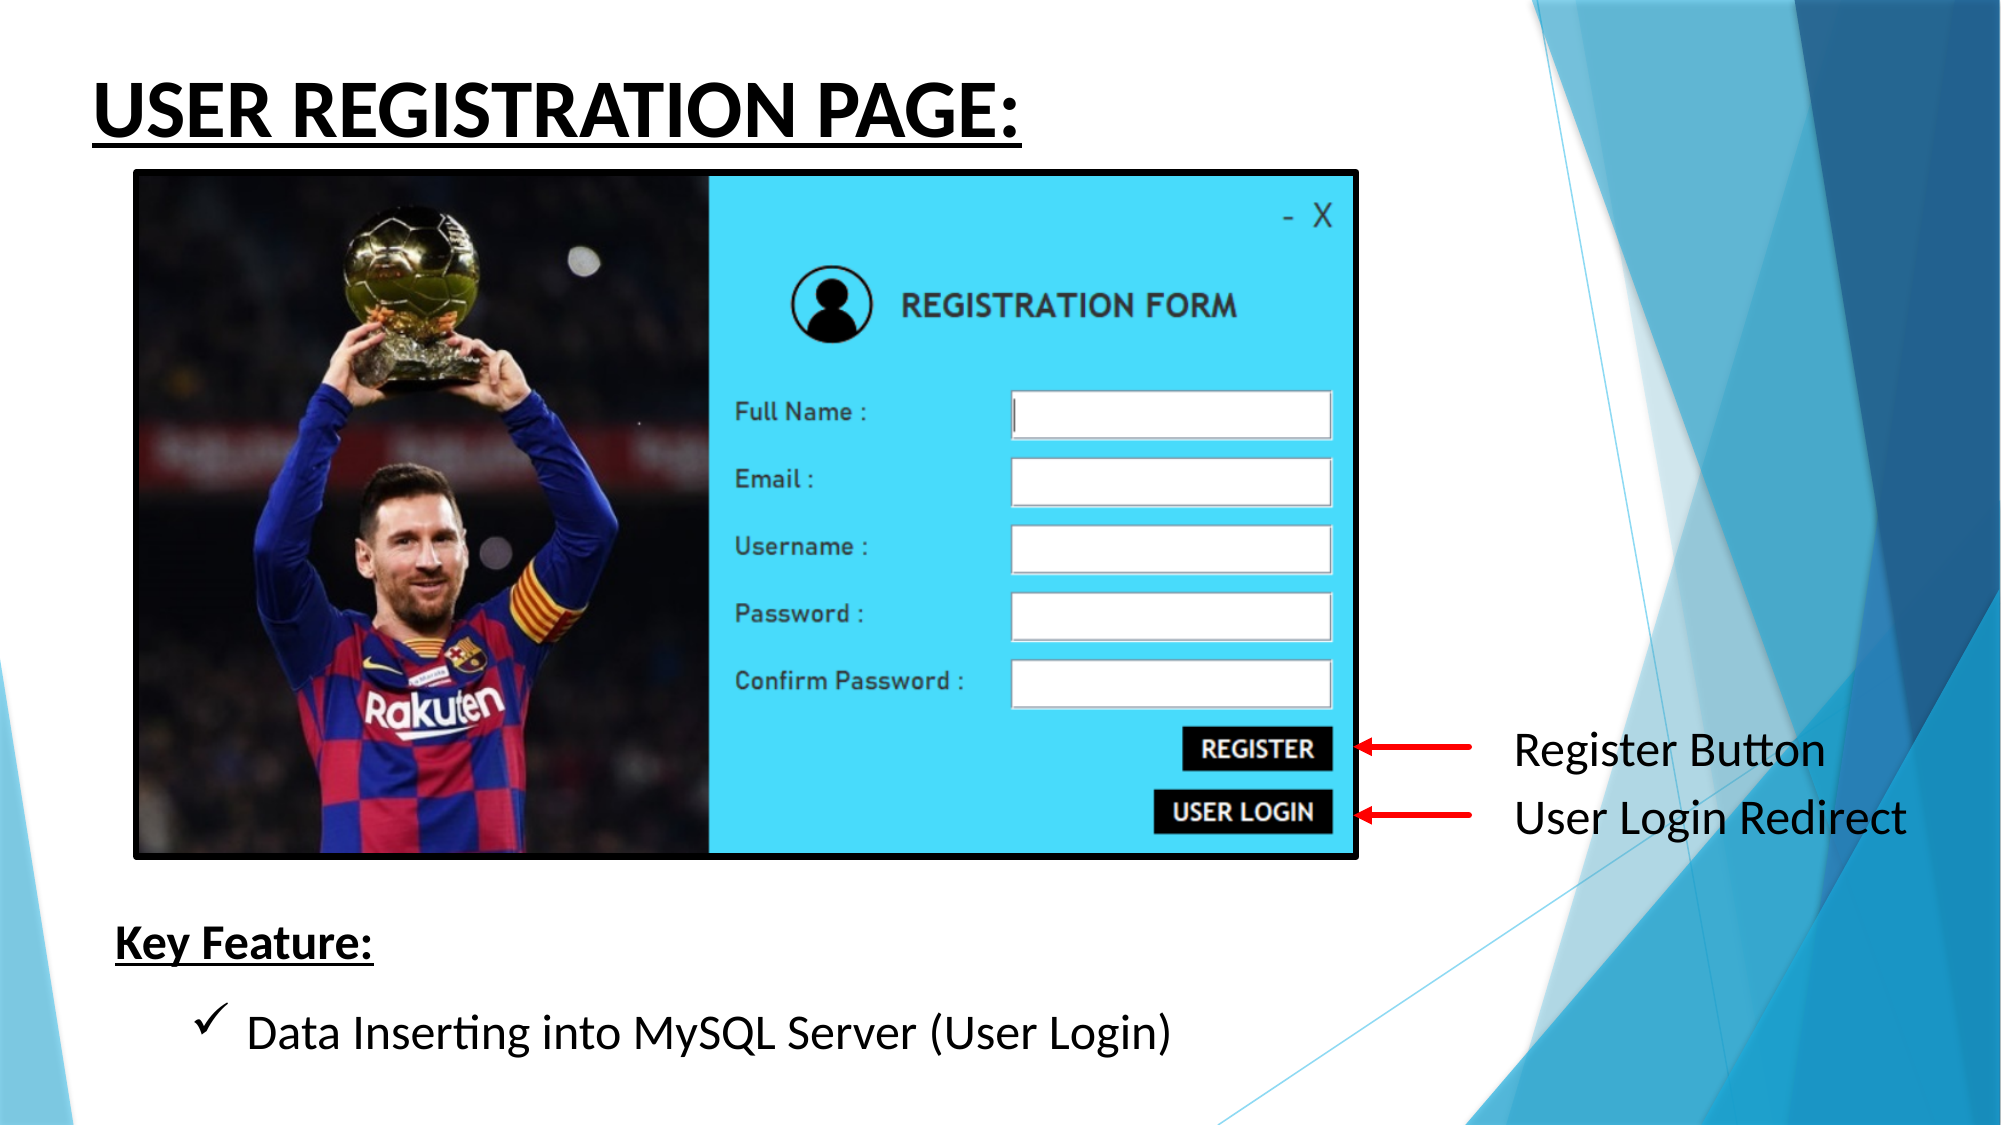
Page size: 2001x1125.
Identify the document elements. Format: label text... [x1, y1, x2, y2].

text_box Key Feature: Data Inserting into MySQL Server (User Login) [100, 871, 1189, 1067]
text_box User Login Redirect [1499, 776, 1923, 852]
text_box USER REGISTRATION PAGE: [77, 46, 1037, 162]
text_box Register Button [1499, 708, 1842, 776]
picture [138, 175, 1354, 854]
